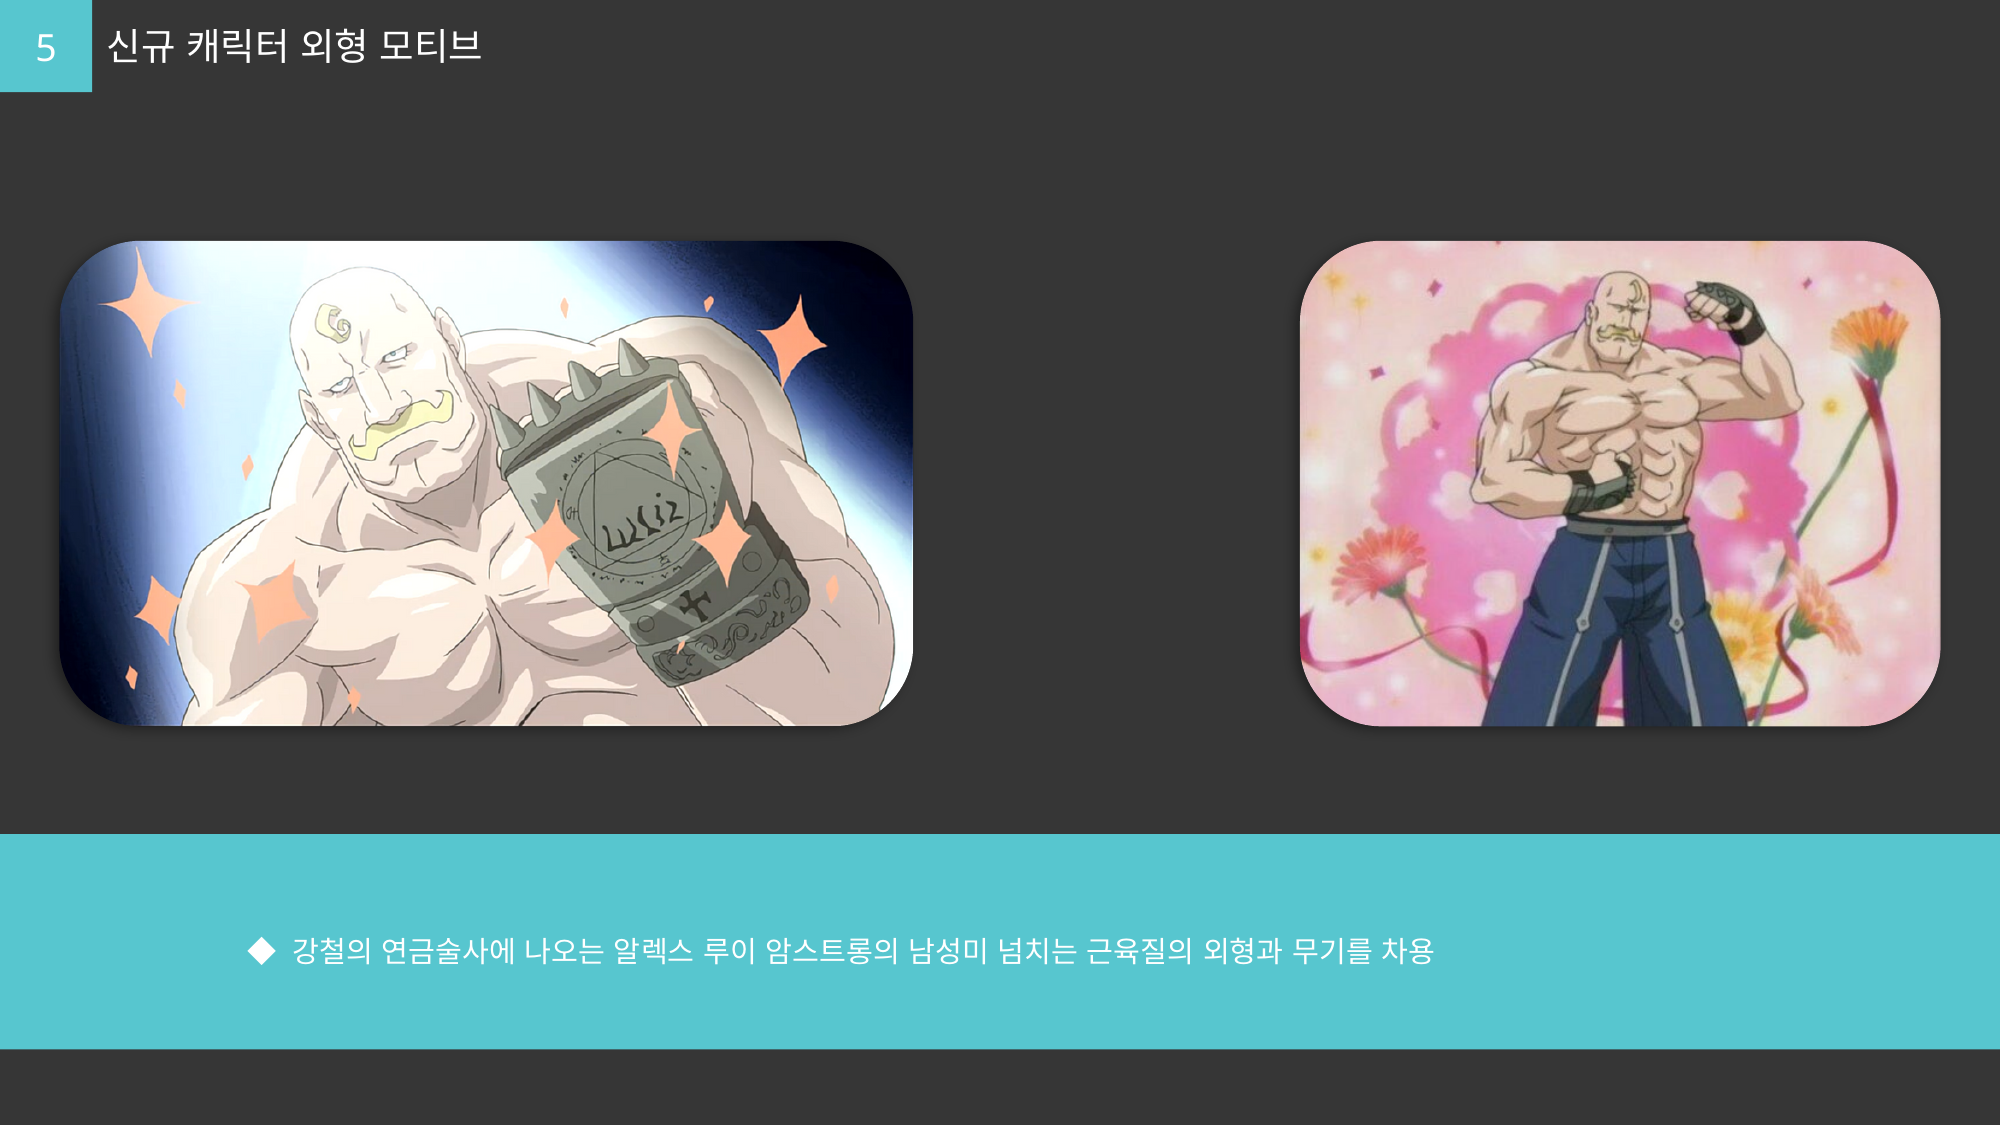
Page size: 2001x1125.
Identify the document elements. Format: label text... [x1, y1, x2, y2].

text_box 5 [0, 0, 93, 93]
picture [59, 240, 914, 727]
picture [1299, 240, 1941, 727]
text_box ◆ 강철의 연금술사에 나오는 알렉스 루이 암스트롱의 남성미 넘치는 근육질의 외형과 무기를 차용 [0, 833, 2000, 1050]
text_box 신규 캐릭터 외형 모티브 [92, 15, 604, 76]
